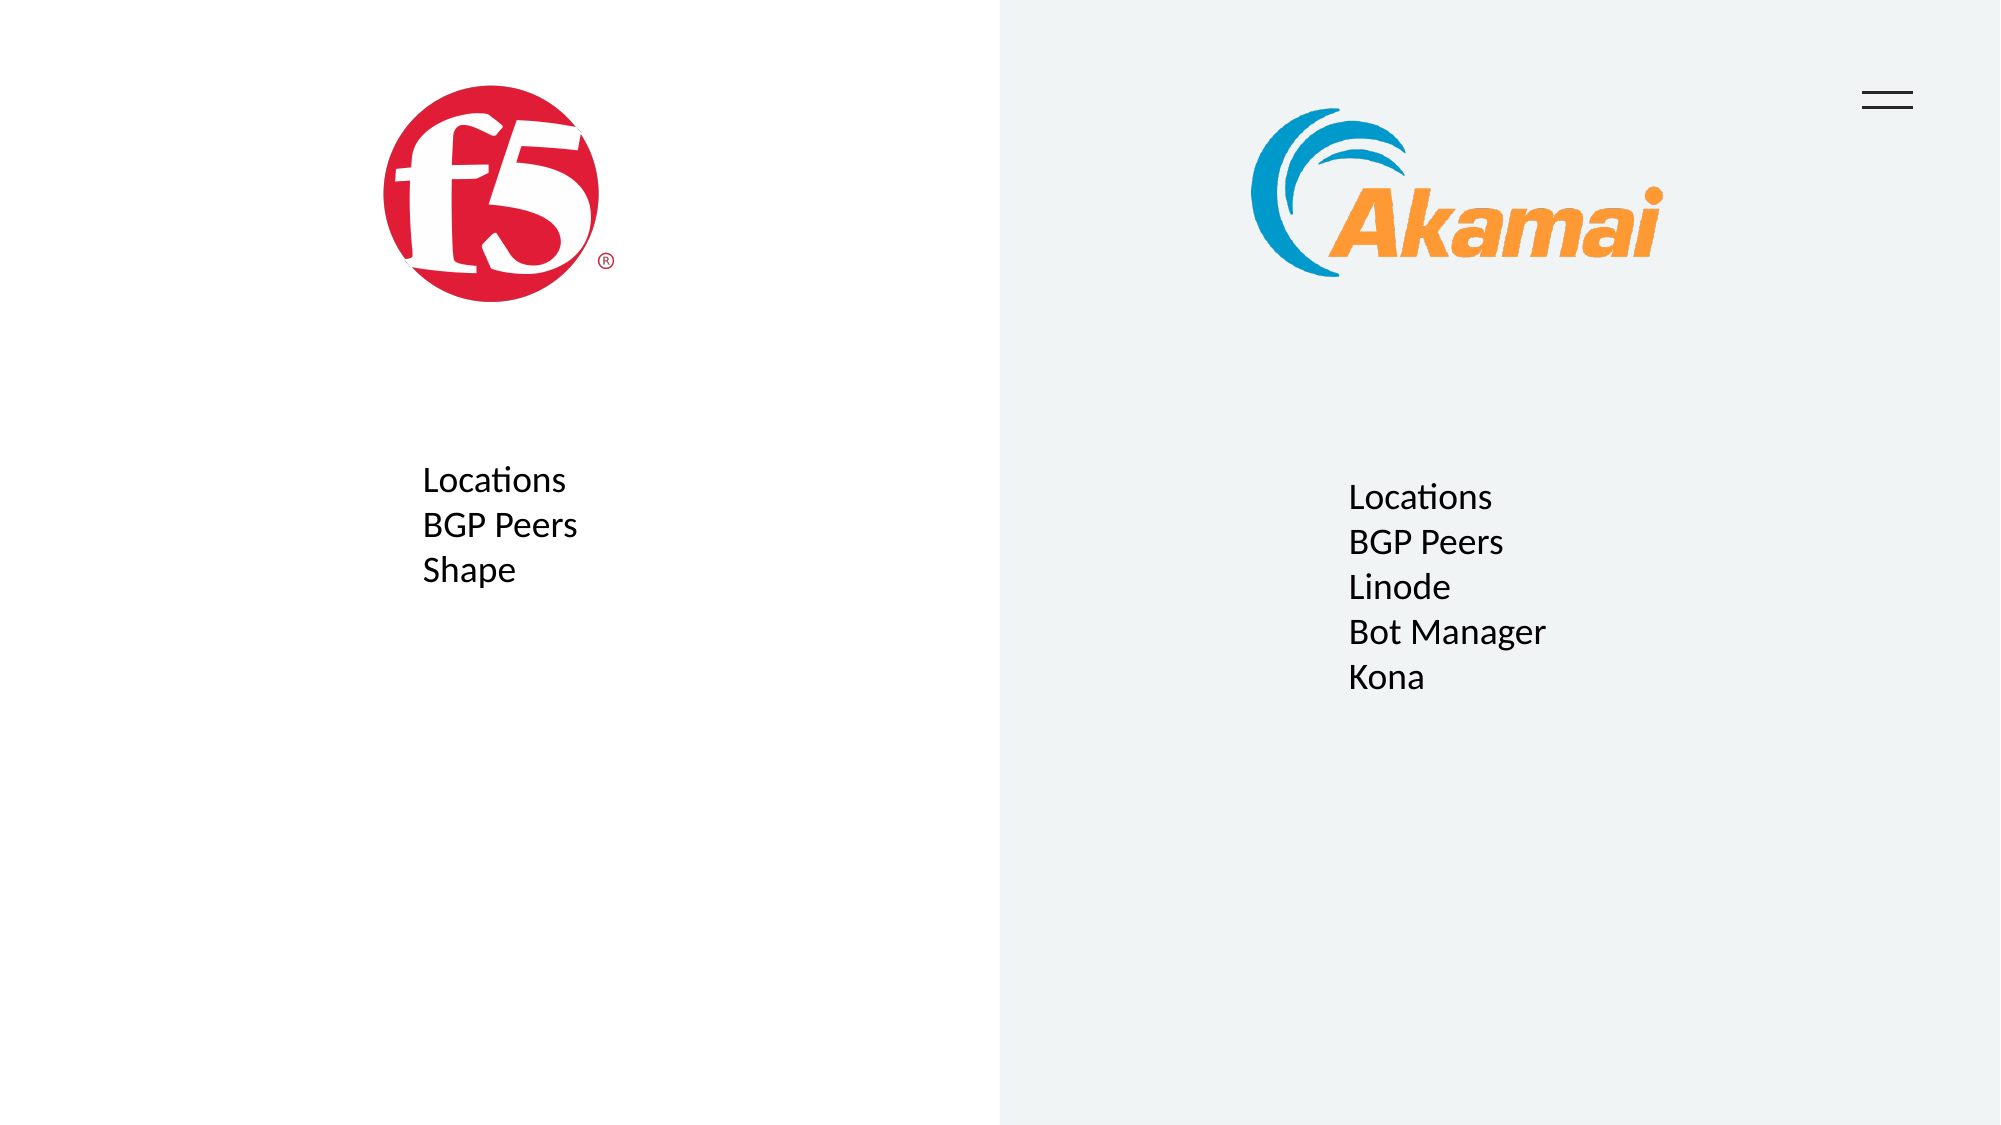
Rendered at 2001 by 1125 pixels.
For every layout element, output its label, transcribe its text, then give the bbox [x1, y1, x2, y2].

text_box Locations BGP Peers Linode Bot Manager Kona [1334, 464, 1562, 750]
text_box Locations BGP Peers Shape [408, 447, 617, 598]
picture [1236, 93, 1676, 294]
picture [382, 85, 617, 302]
